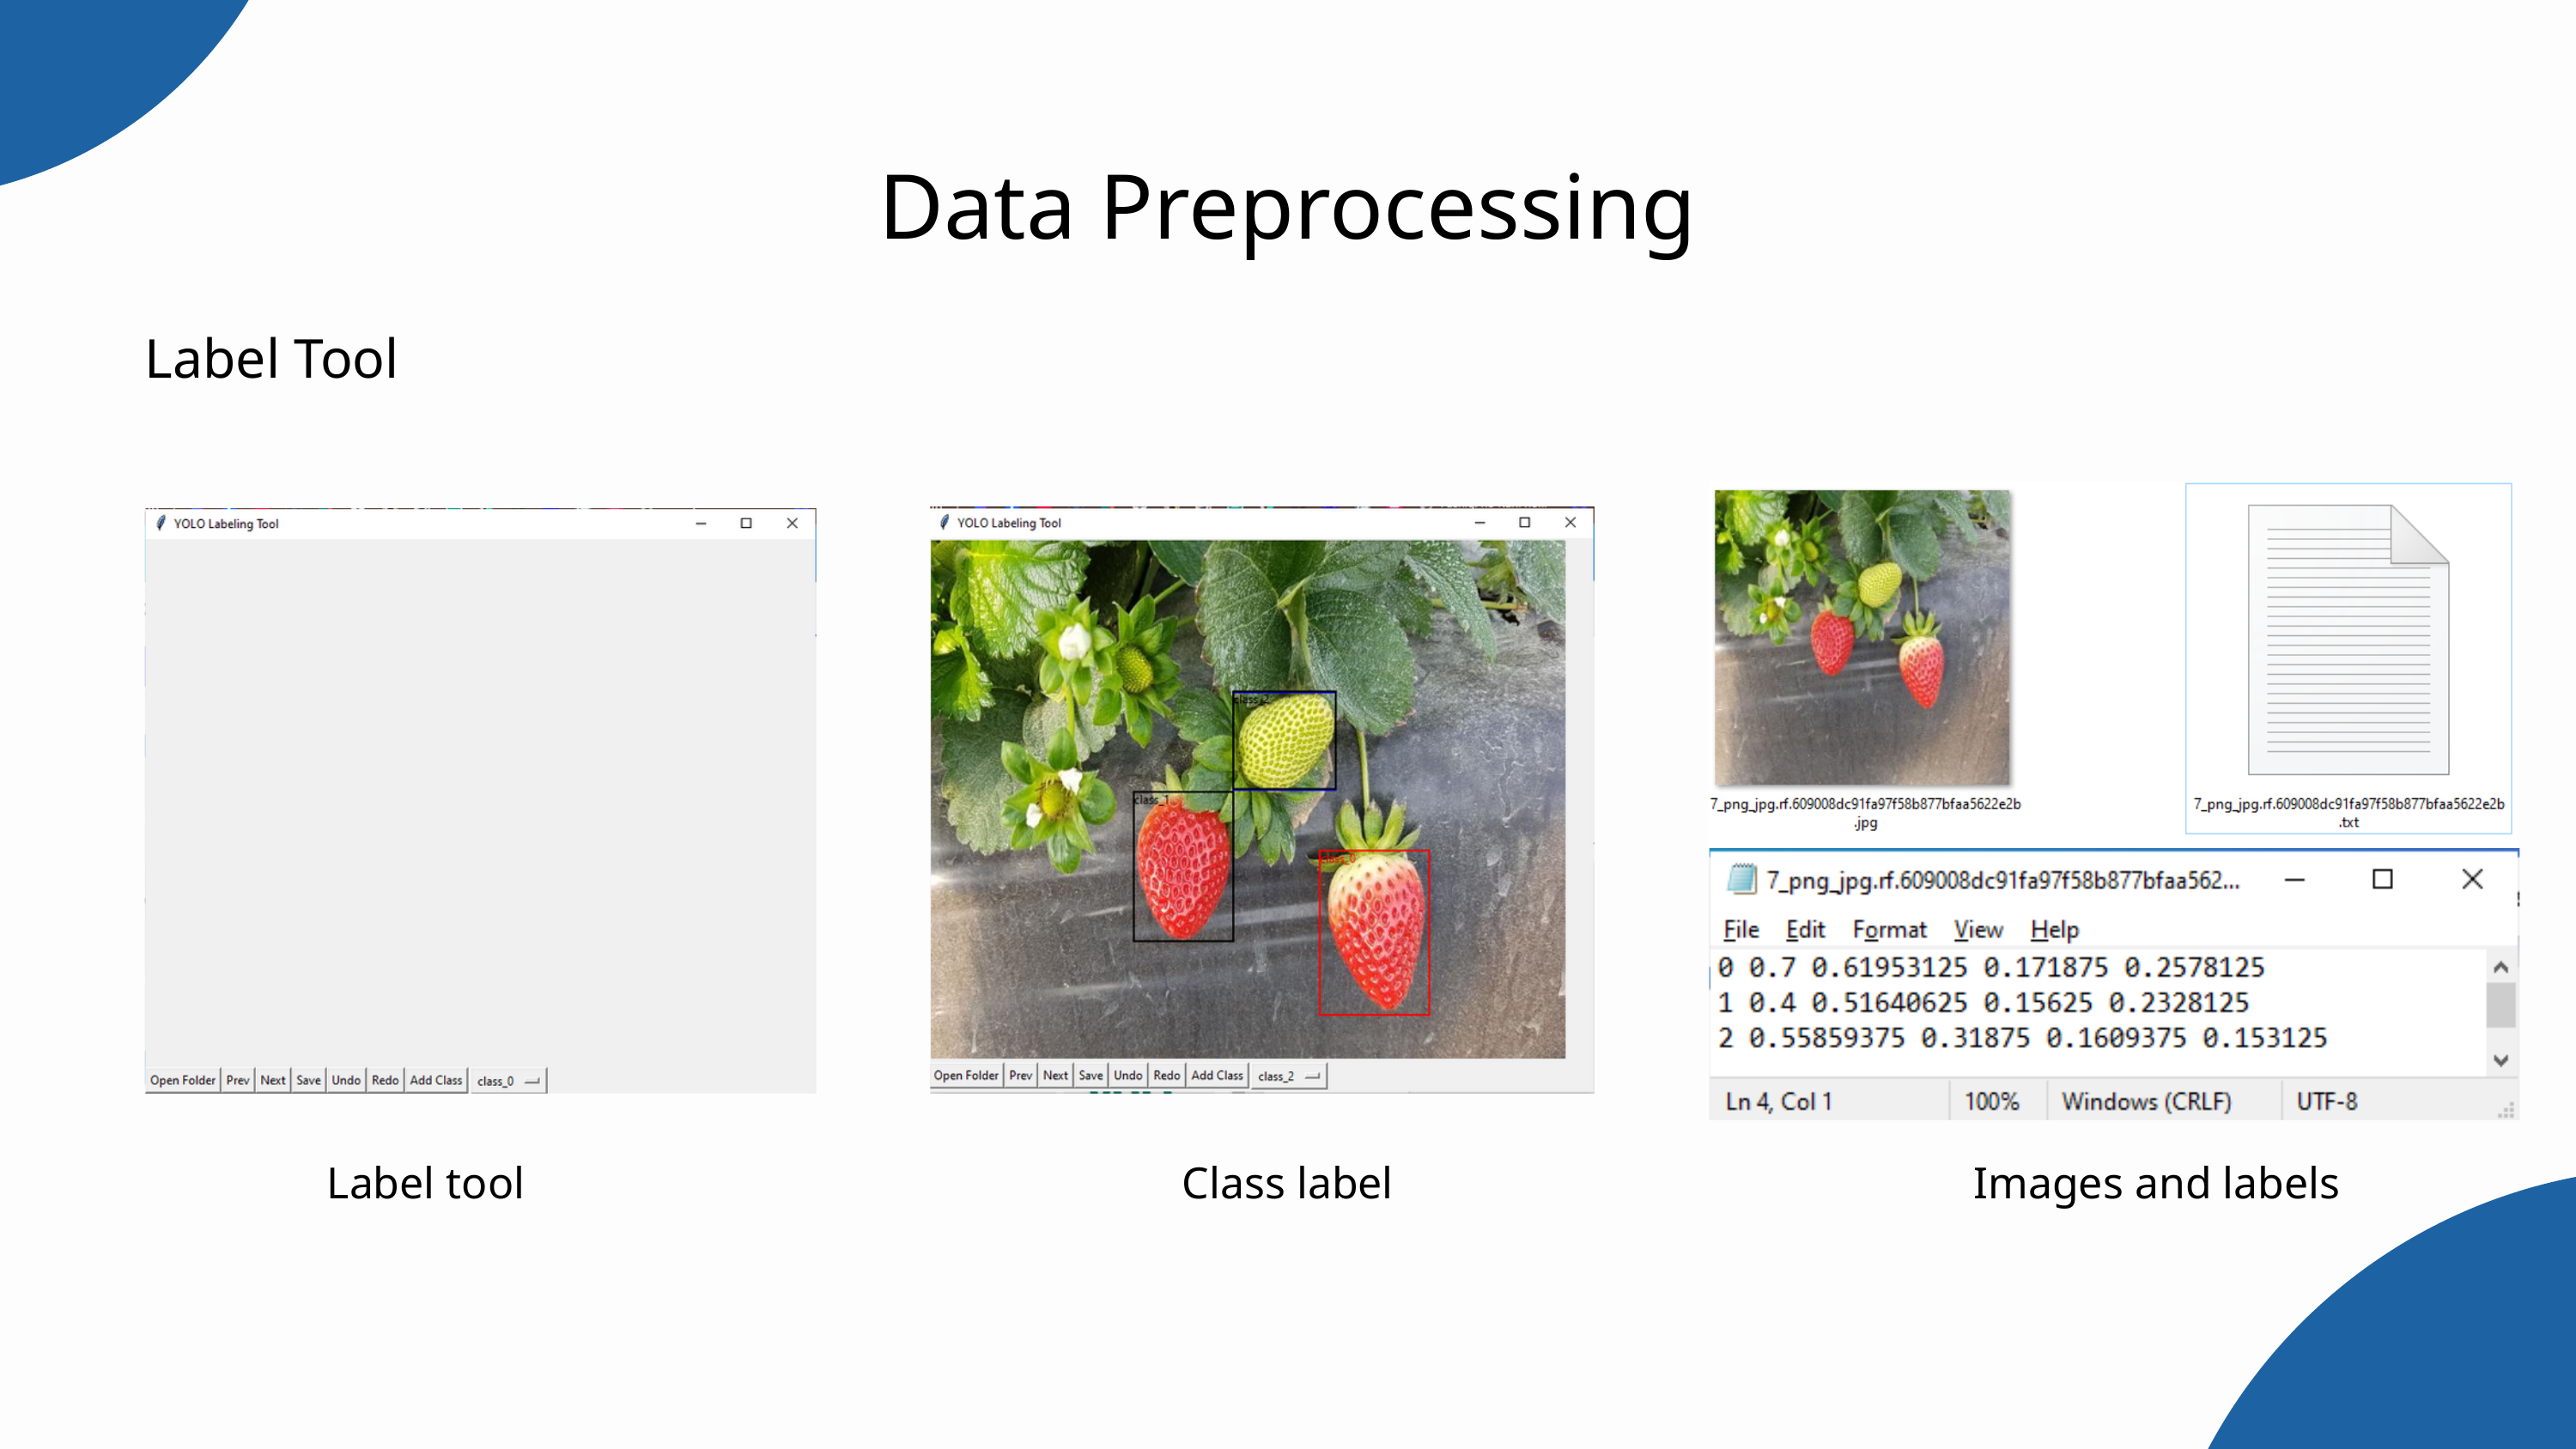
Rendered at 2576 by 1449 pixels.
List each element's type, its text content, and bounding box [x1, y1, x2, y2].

text_box Class label [1177, 1147, 1399, 1208]
text_box Label tool [322, 1147, 530, 1208]
text_box [144, 508, 817, 1094]
text_box Label Tool [144, 313, 427, 389]
text_box [1709, 848, 2520, 1120]
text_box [2146, 1167, 2576, 1449]
text_box Images and labels [1973, 1147, 2342, 1208]
text_box [930, 506, 1595, 1094]
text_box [0, 0, 311, 200]
text_box [1708, 481, 2518, 849]
text_box Data Preprocessing [841, 131, 1735, 257]
